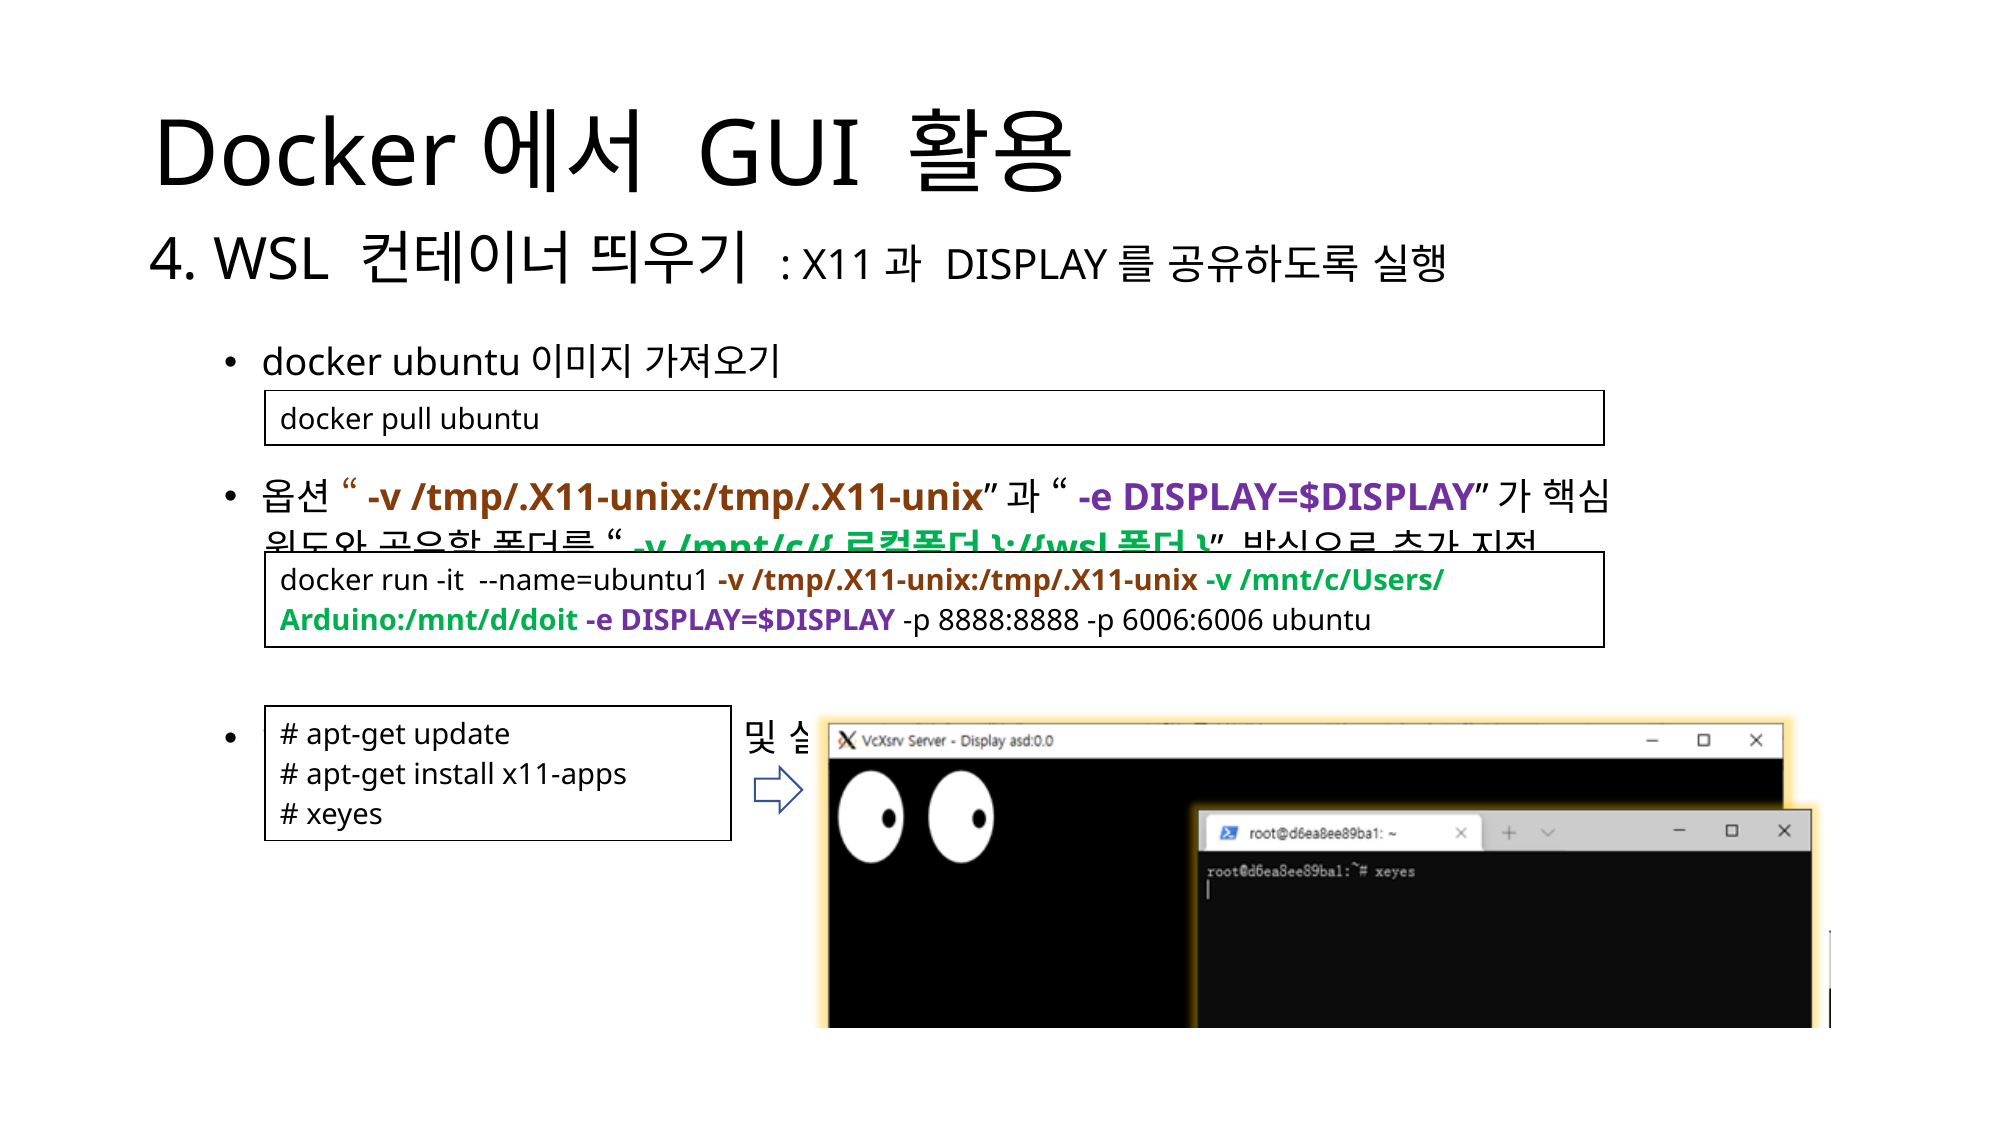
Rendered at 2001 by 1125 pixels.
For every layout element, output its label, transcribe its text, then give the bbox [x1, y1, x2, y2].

list 4. WSL 컨테이너 띄우기 : X11과 DISPLAY를 공유하도록 실행 docker ubuntu이미지 가져오기 옵션 “-v /tmp/.X11-unix:/tmp/.X11-unix”과 “-e DISPLAY=$DISPLAY”가 핵심 윈도와 공유할 폴더를 “-v /mnt/c/{로컬폴더}:/{wsl폴더}” 방식으로 추가 지정 컨테이너 내 GUI 샘플앱 설치 및 실행 [134, 221, 1852, 1011]
text_box [753, 764, 804, 815]
table_header docker run -it --name=ubuntu1 -v /tmp/.X11-unix:/tmp/.X11-unix -v /mnt/c/Users/Arduino:/mnt/d/doit -e DISPLAY=$DISPLAY -p 8888:8888 -p 6006:6006 ubuntu [266, 553, 1603, 646]
picture [808, 706, 1831, 1028]
table_header docker pull ubuntu [266, 391, 1603, 444]
title Docker에서 GUI 활용 [137, 46, 1863, 264]
table_header # apt-get update # apt-get install x11-apps # xeyes [266, 707, 730, 840]
